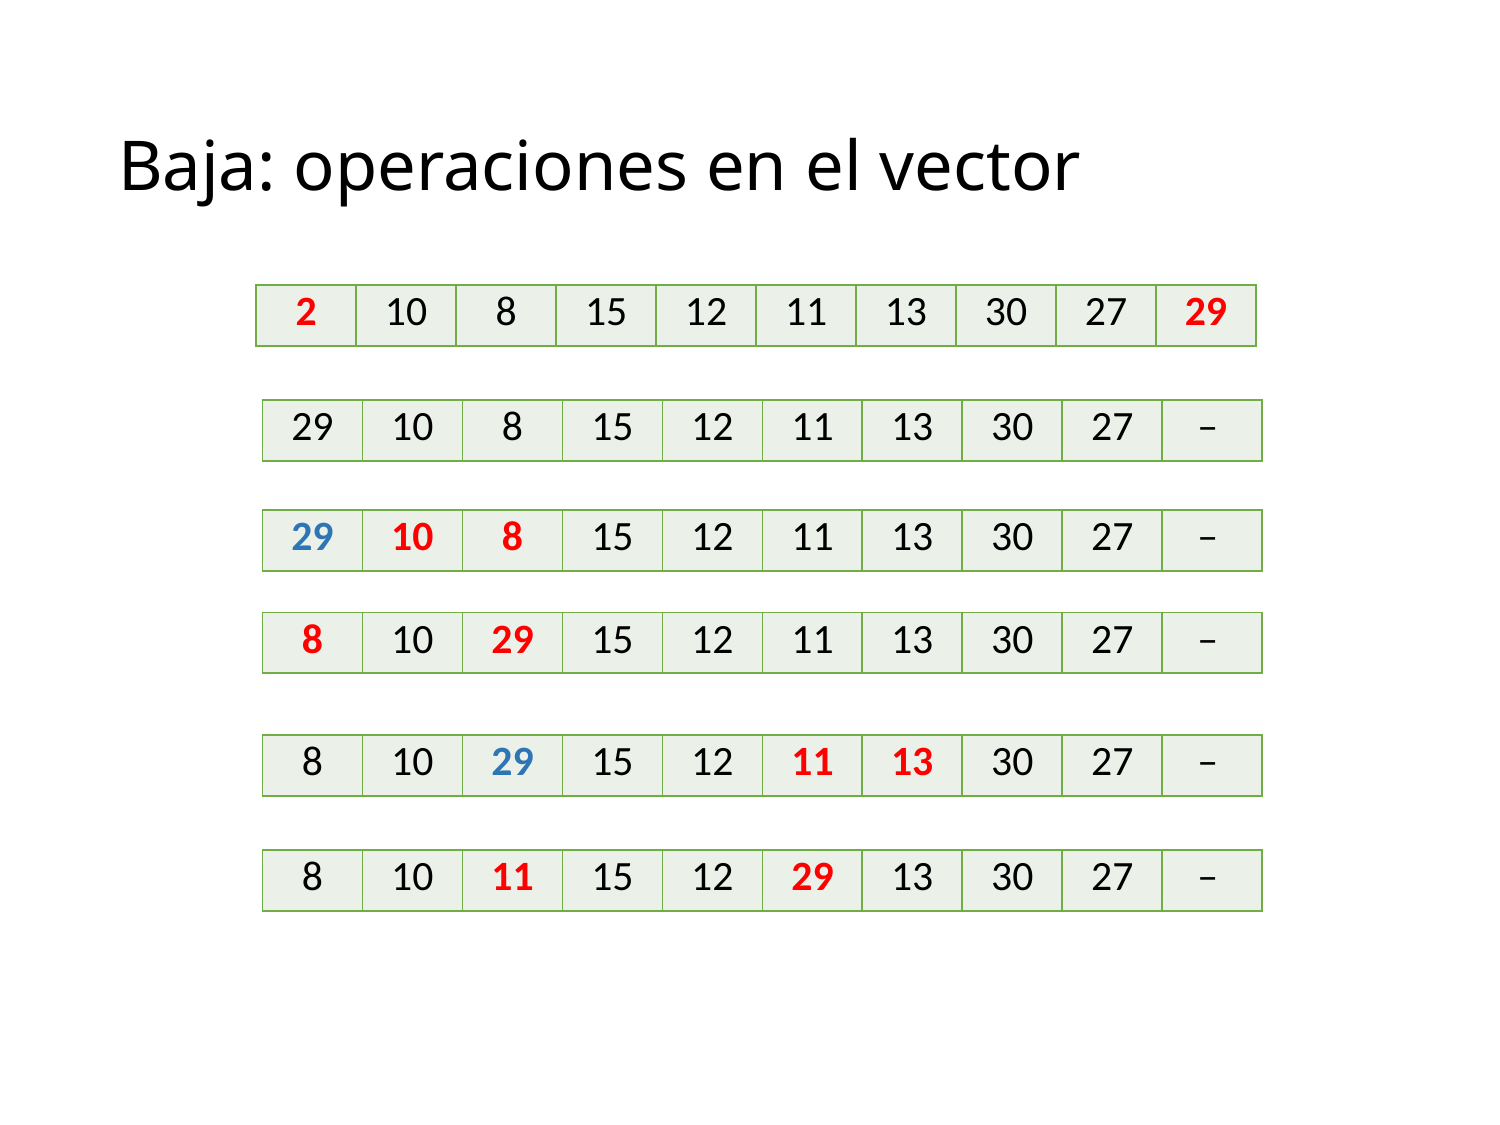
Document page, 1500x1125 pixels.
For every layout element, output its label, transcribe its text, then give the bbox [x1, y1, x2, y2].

table_header 12 [663, 511, 762, 570]
table_header 30 [963, 736, 1061, 795]
table_header 13 [863, 736, 961, 795]
table_header – [1163, 736, 1261, 795]
table_header 30 [963, 613, 1061, 672]
table_header 30 [963, 851, 1061, 910]
table_header 8 [457, 286, 555, 345]
table_header 29 [463, 736, 562, 795]
table_header 11 [757, 286, 855, 345]
table_header – [1163, 851, 1261, 910]
table_header 10 [363, 401, 462, 460]
table_header – [1163, 401, 1261, 460]
table_header 30 [957, 286, 1055, 345]
table_header 12 [663, 401, 762, 460]
table_header 15 [563, 613, 662, 672]
table_header 13 [863, 851, 961, 910]
table_header 12 [663, 613, 762, 672]
table_header 29 [263, 401, 362, 460]
table_header 29 [1157, 286, 1255, 345]
title Baja: operaciones en el vector [103, 59, 1397, 278]
table_header 12 [663, 851, 762, 910]
table_header 11 [463, 851, 562, 910]
table_header 27 [1063, 511, 1161, 570]
table_header 15 [563, 511, 662, 570]
table_header 11 [763, 401, 861, 460]
table_header 8 [263, 736, 362, 795]
table_header 29 [763, 851, 861, 910]
table_header 13 [863, 613, 961, 672]
table_header 11 [763, 736, 861, 795]
table_header 29 [463, 613, 562, 672]
table_header 27 [1063, 401, 1161, 460]
table_header 12 [657, 286, 755, 345]
table_header 13 [863, 401, 961, 460]
table_header 10 [363, 511, 462, 570]
table_header 8 [263, 613, 362, 672]
table_header 15 [563, 851, 662, 910]
table_header 27 [1063, 736, 1161, 795]
table_header 10 [357, 286, 455, 345]
table_header 27 [1057, 286, 1155, 345]
table_header 15 [563, 736, 662, 795]
table_header 30 [963, 401, 1061, 460]
table_header 27 [1063, 851, 1161, 910]
table_header 15 [557, 286, 655, 345]
table_header 11 [763, 511, 861, 570]
table_header 8 [463, 511, 562, 570]
table_header 29 [263, 511, 362, 570]
table_header – [1163, 511, 1261, 570]
table_header 30 [963, 511, 1061, 570]
table_header 12 [663, 736, 762, 795]
table_header 10 [363, 736, 462, 795]
table_header 27 [1063, 613, 1161, 672]
table_header 8 [463, 401, 562, 460]
table_header 10 [363, 851, 462, 910]
table_header 15 [563, 401, 662, 460]
table_header 2 [257, 286, 355, 345]
table_header 8 [263, 851, 362, 910]
table_header 11 [763, 613, 861, 672]
table_header – [1163, 613, 1261, 672]
table_header 10 [363, 613, 462, 672]
table_header 13 [863, 511, 961, 570]
table_header 13 [857, 286, 955, 345]
